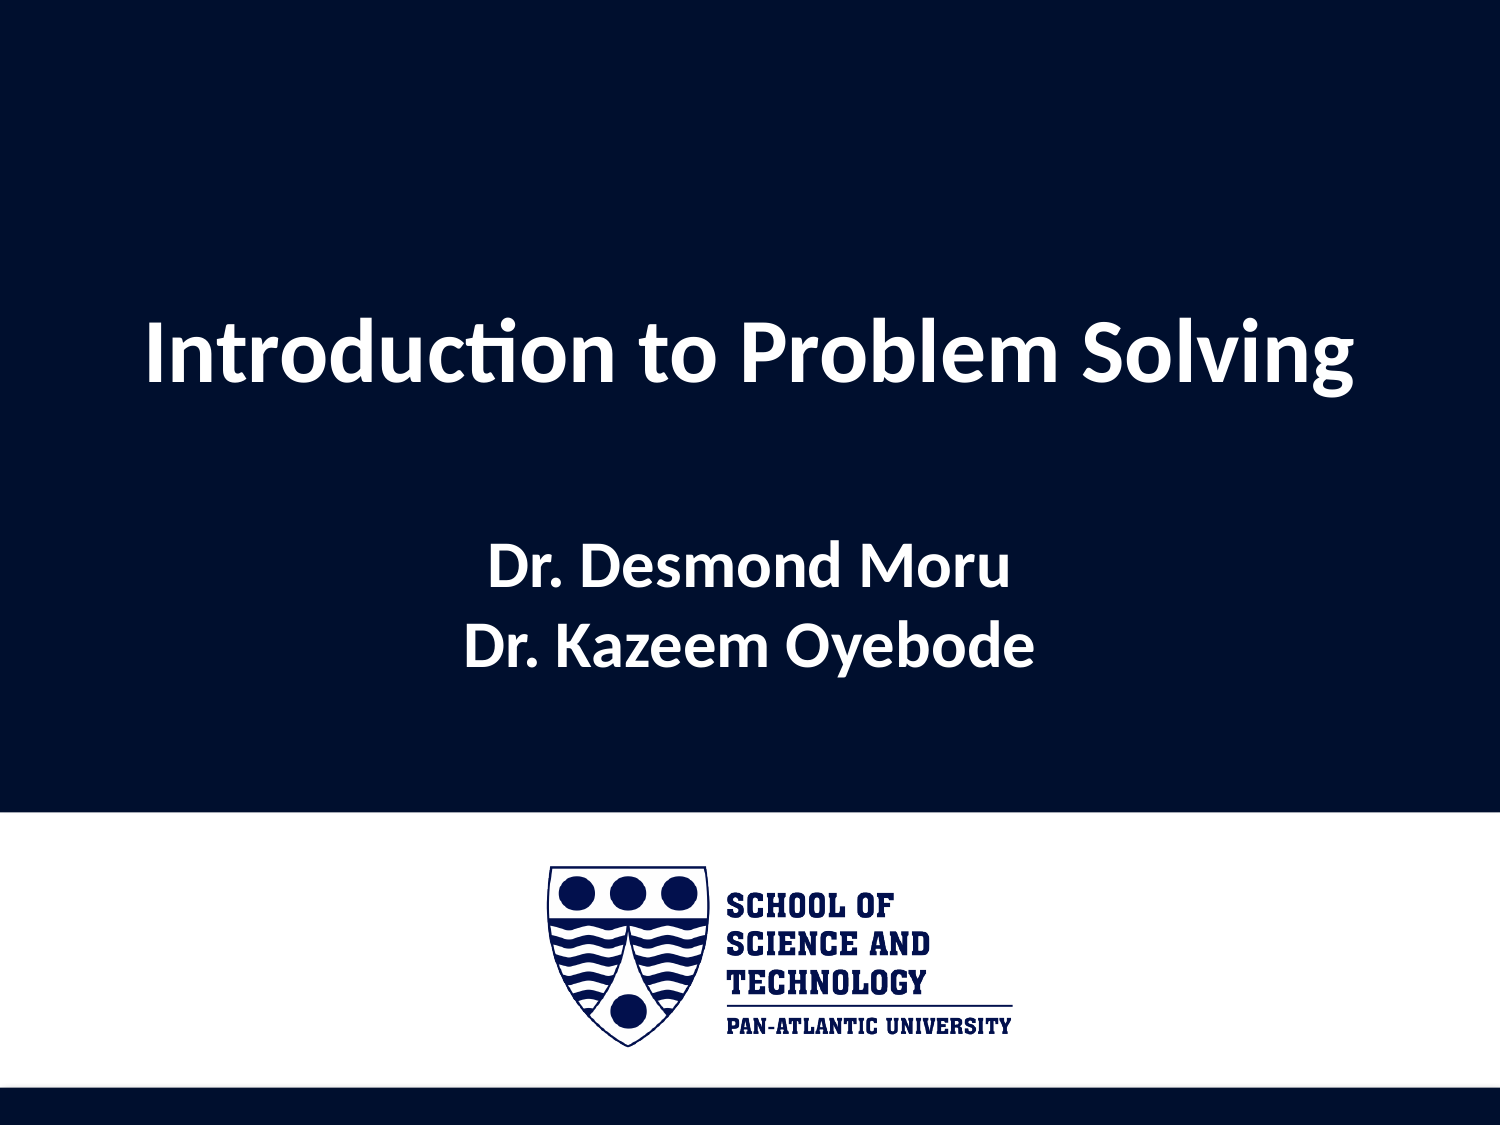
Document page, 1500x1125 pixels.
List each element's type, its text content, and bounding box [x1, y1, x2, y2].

title Introduction to Problem Solving [112, 224, 1388, 467]
picture [546, 866, 1013, 1048]
subtitle Dr. Desmond Moru Dr. Kazeem Oyebode [225, 513, 1275, 713]
